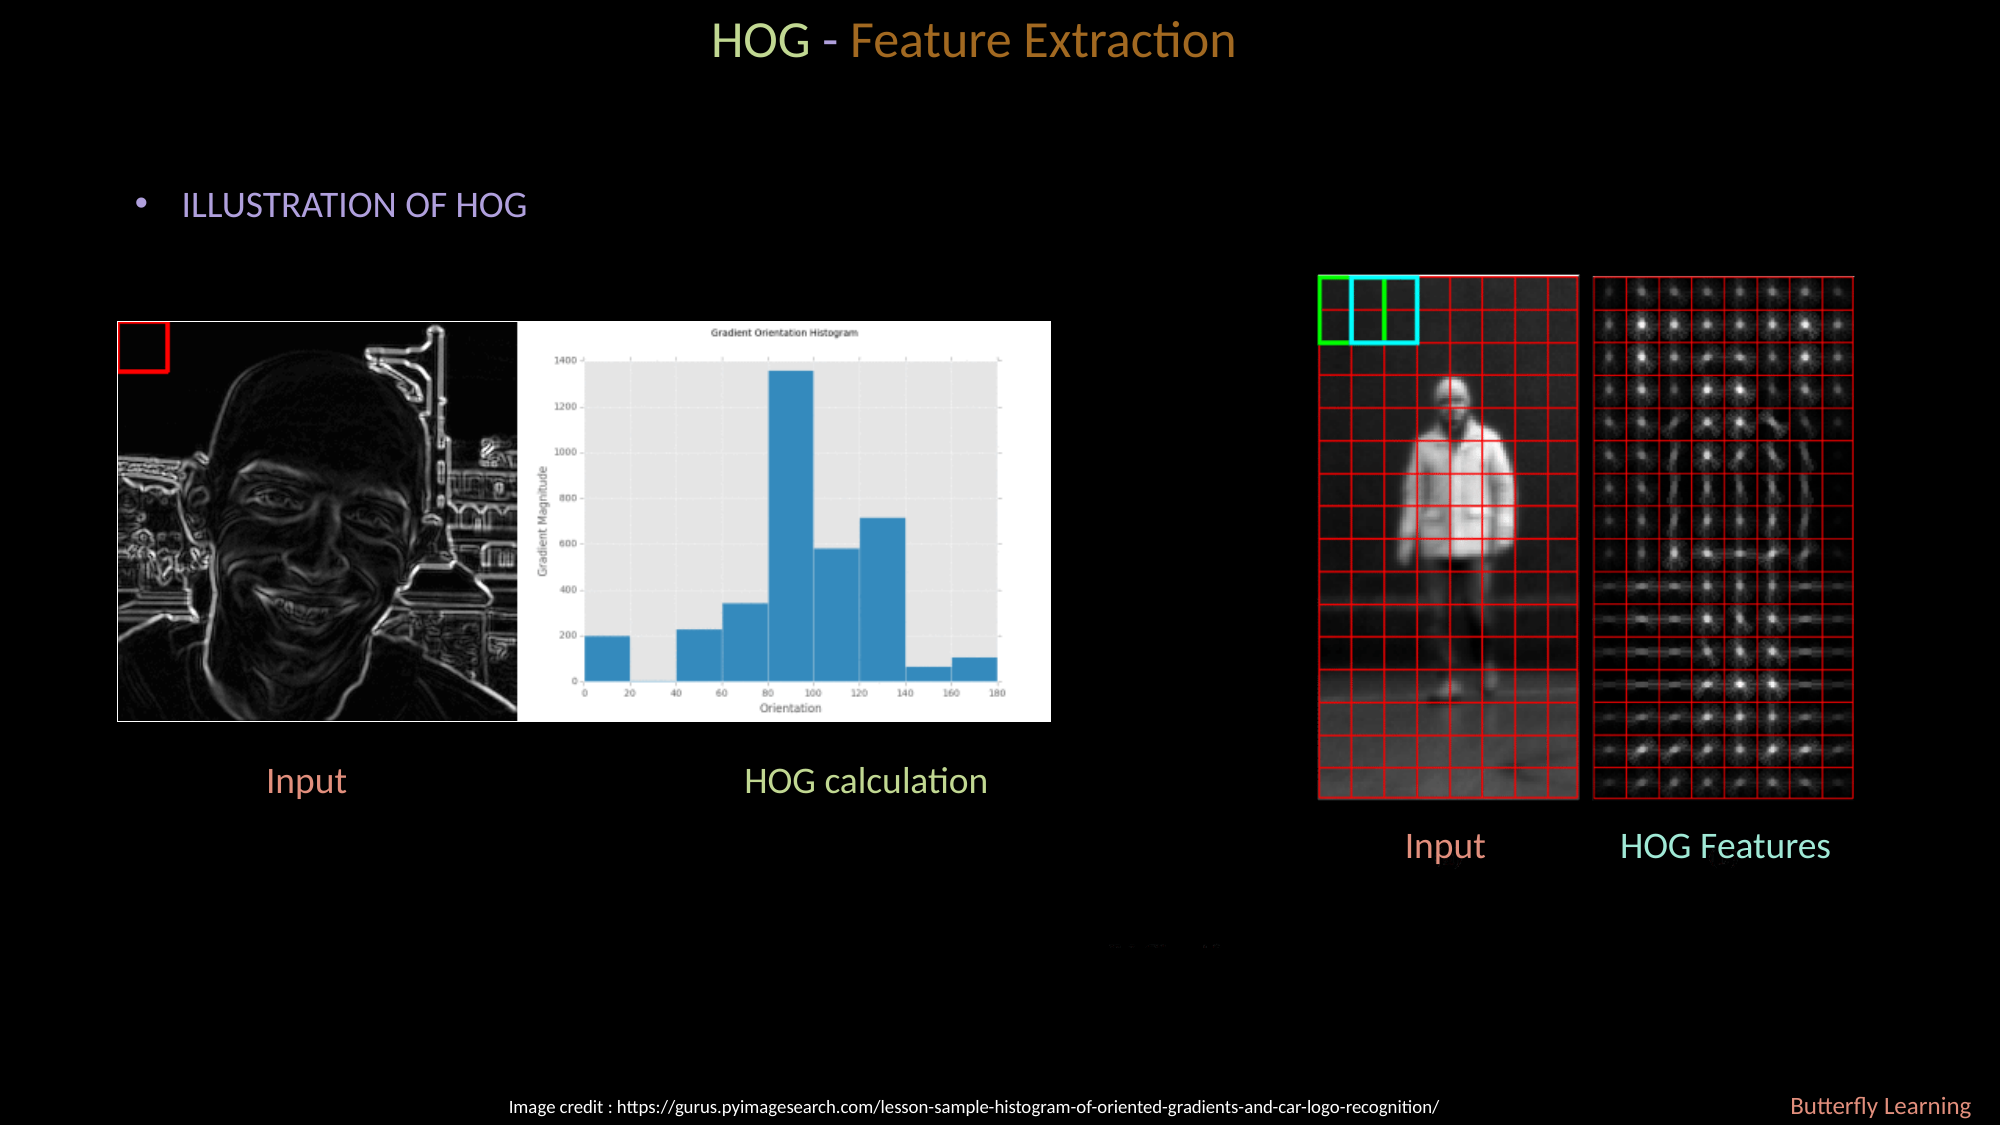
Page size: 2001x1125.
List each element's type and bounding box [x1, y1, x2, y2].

text_box [120, 172, 543, 233]
picture [1107, 254, 2000, 948]
text_box [494, 1087, 1608, 1125]
picture [117, 321, 1051, 722]
text_box [696, 0, 1314, 76]
text_box [729, 748, 1004, 809]
text_box [1762, 1083, 2000, 1125]
text_box [251, 748, 363, 809]
